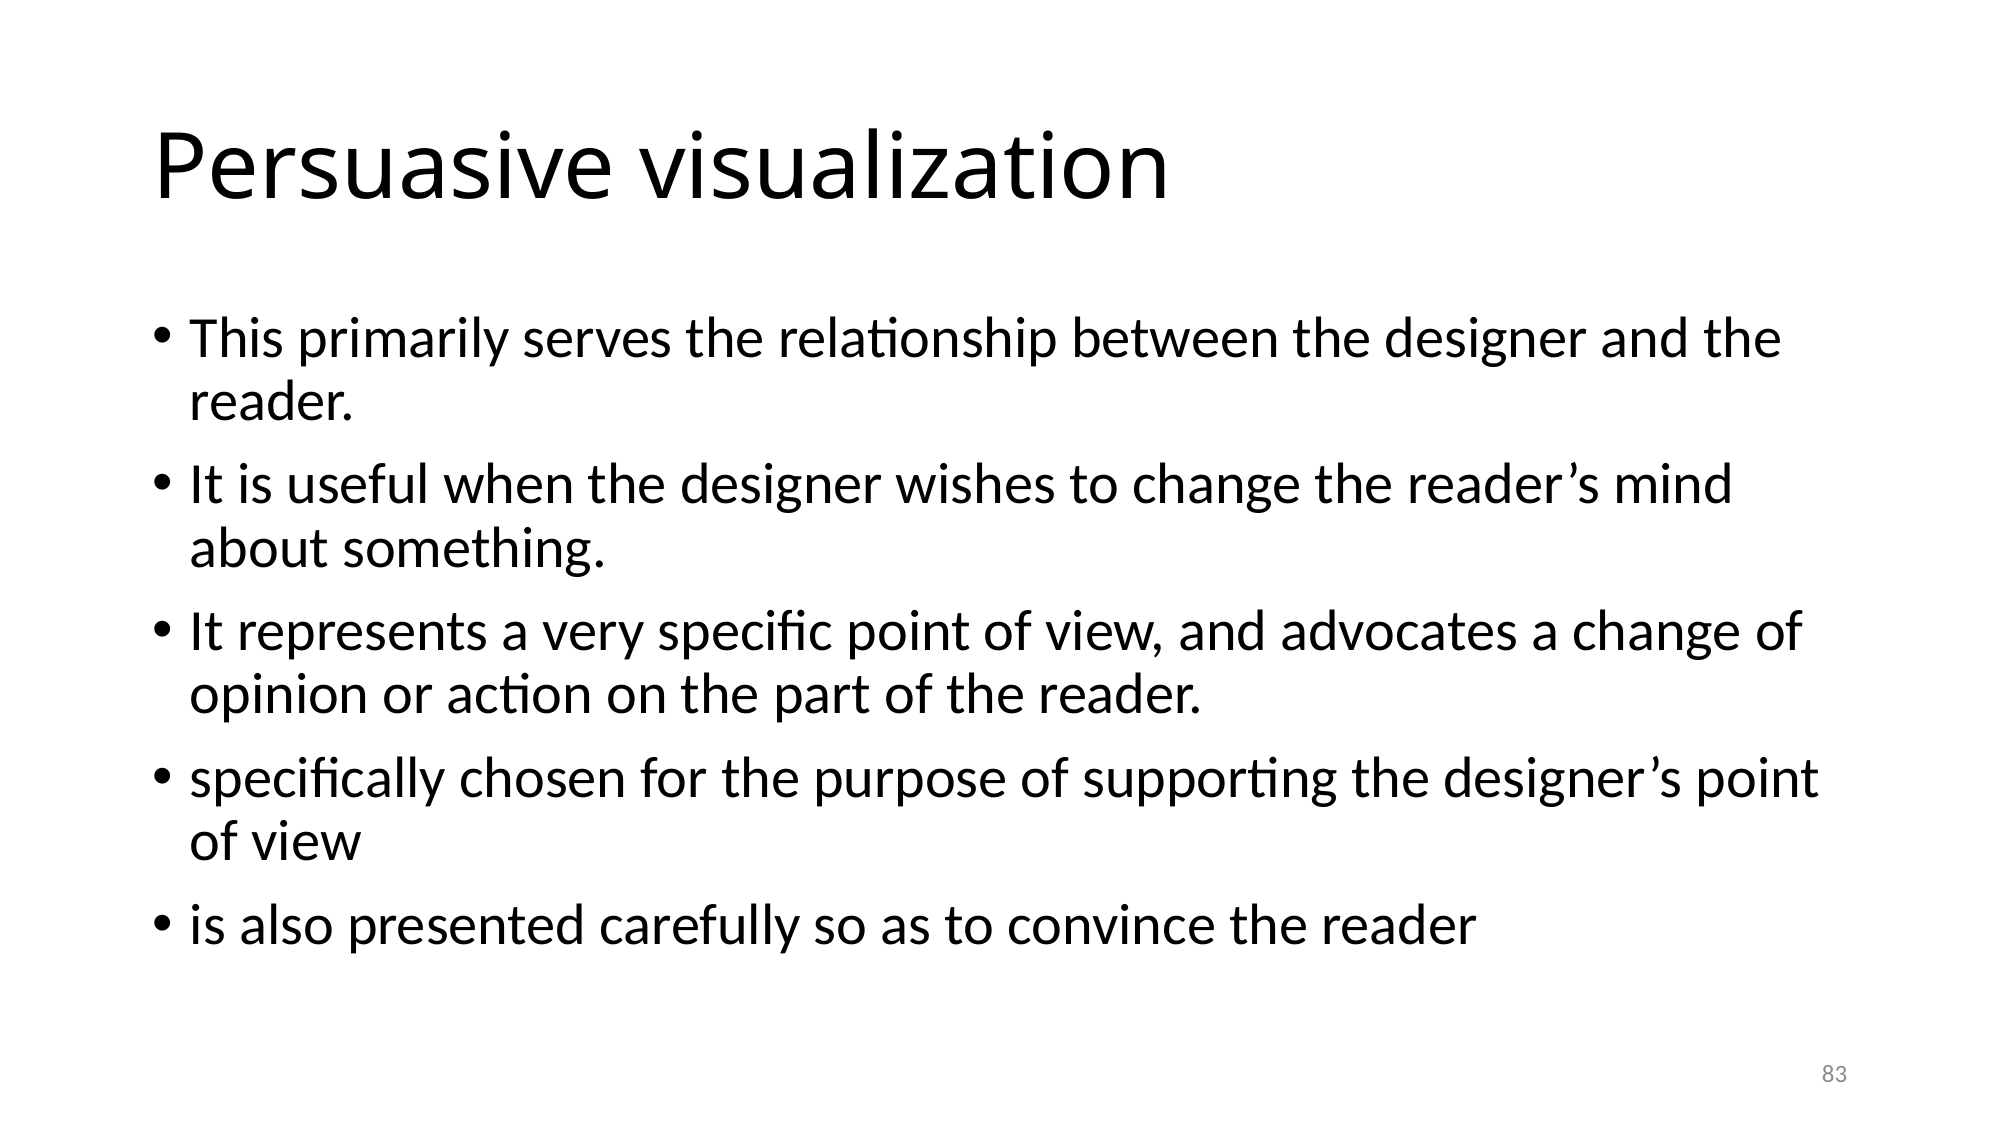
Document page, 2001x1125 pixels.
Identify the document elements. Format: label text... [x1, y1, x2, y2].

list This primarily serves the relationship between the designer and the reader. It is useful when the designer wishes to change the reader’s mind about something. It represents a very specific point of view, and advocates a change of opinion or action on the part of the reader. specifically chosen for the purpose of supporting the designer’s point of view is also presented carefully so as to convince the reader [137, 299, 1863, 1014]
title Persuasive visualization [137, 59, 1863, 278]
slide_number 83 [1412, 1042, 1863, 1103]
